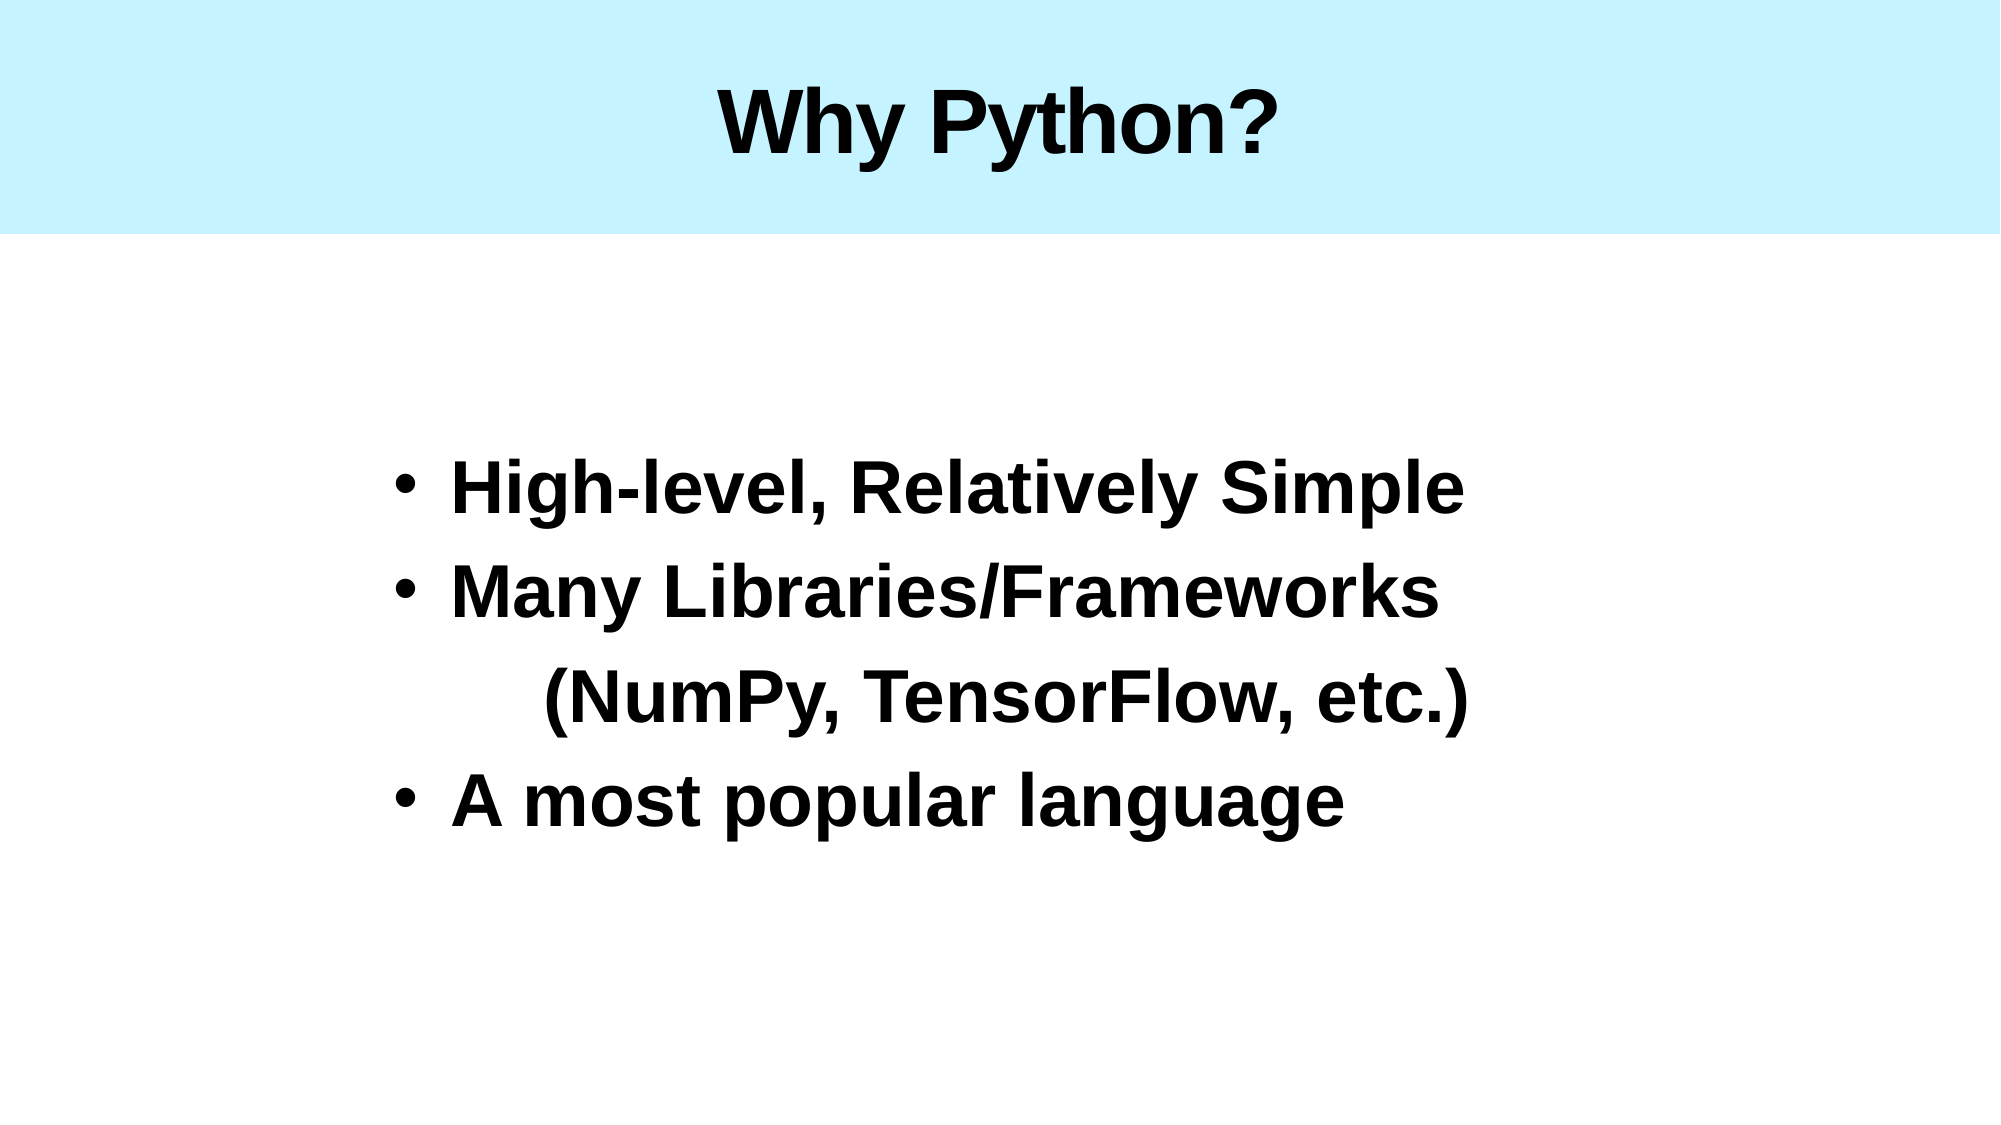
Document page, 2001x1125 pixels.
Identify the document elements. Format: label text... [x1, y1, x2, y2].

list High-level, Relatively Simple Many Libraries/Frameworks (NumPy, TensorFlow, etc.) A most popular language [367, 342, 1633, 938]
title Why Python? [0, 0, 2000, 234]
